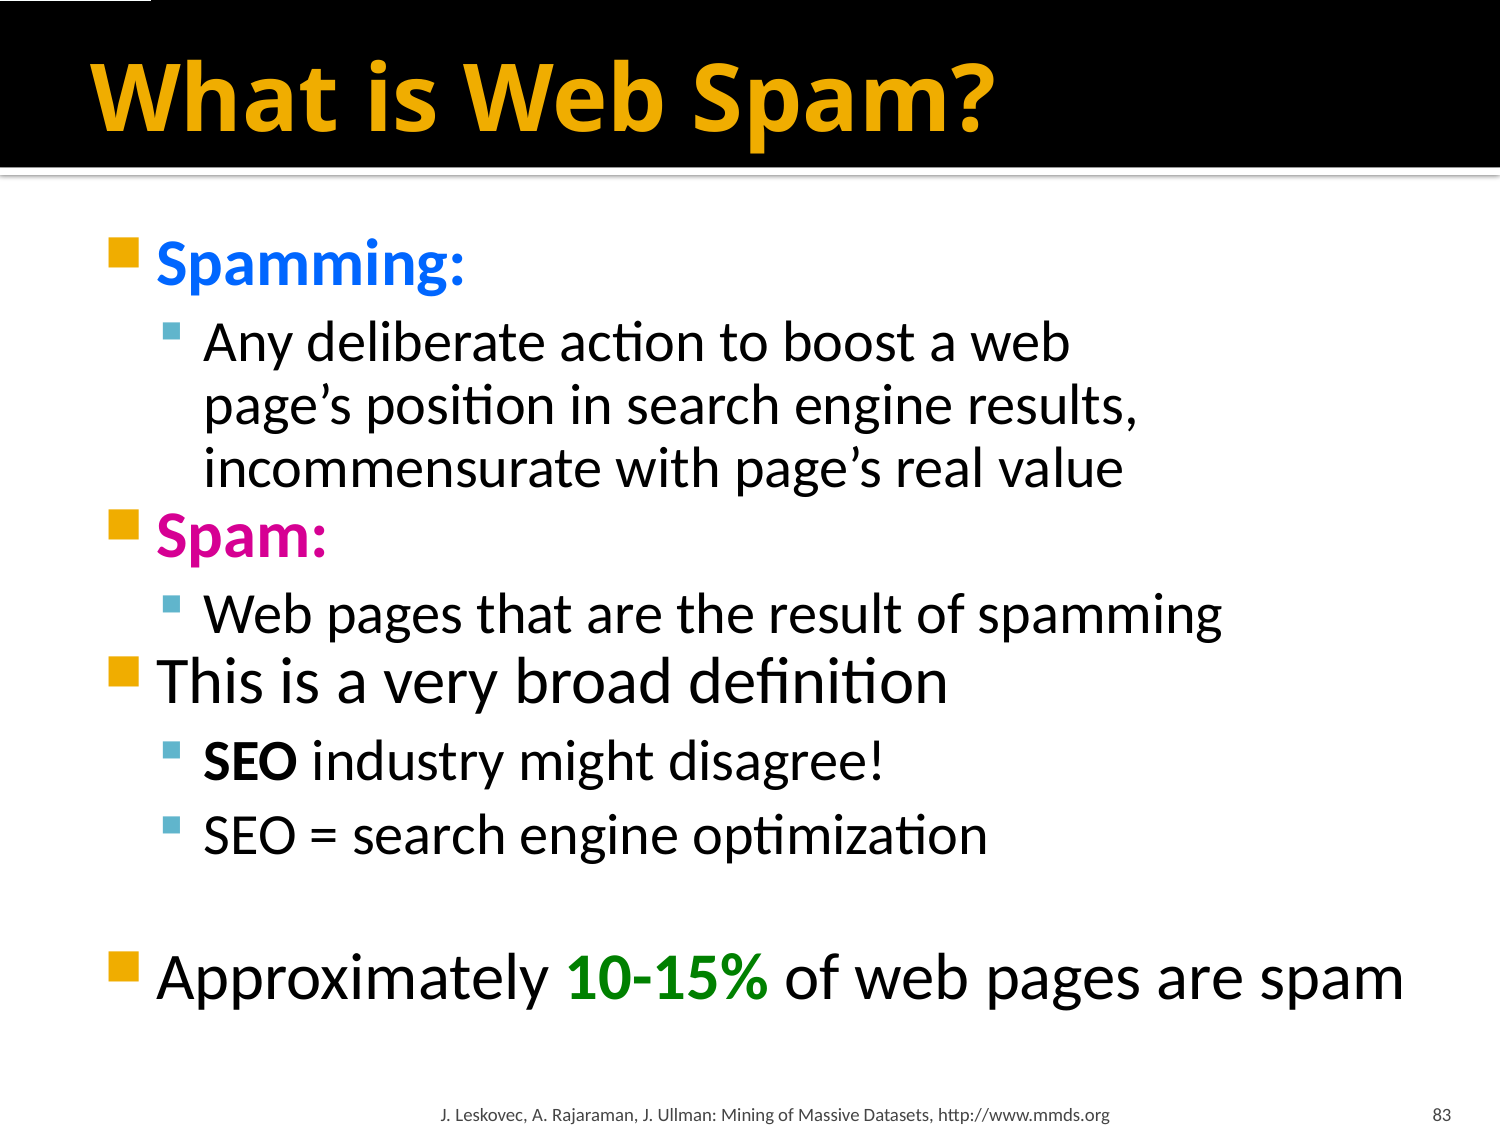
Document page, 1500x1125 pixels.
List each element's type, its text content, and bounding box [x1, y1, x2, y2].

title What is Web Spam? [75, 12, 1425, 175]
list Spamming: Any deliberate action to boost a web page’s position in search engine results, incommensurate with page’s real value Spam: Web pages that are the result of spamming This is a very broad definition SEO industry might disagree! SEO = search engine optimization Approximately 10-15% of web pages are spam [75, 212, 1425, 1075]
footer J. Leskovec, A. Rajaraman, J. Ullman: Mining of Massive Datasets, http://www.mmds.org [433, 1080, 1337, 1125]
slide_number 83 [1345, 1080, 1467, 1125]
